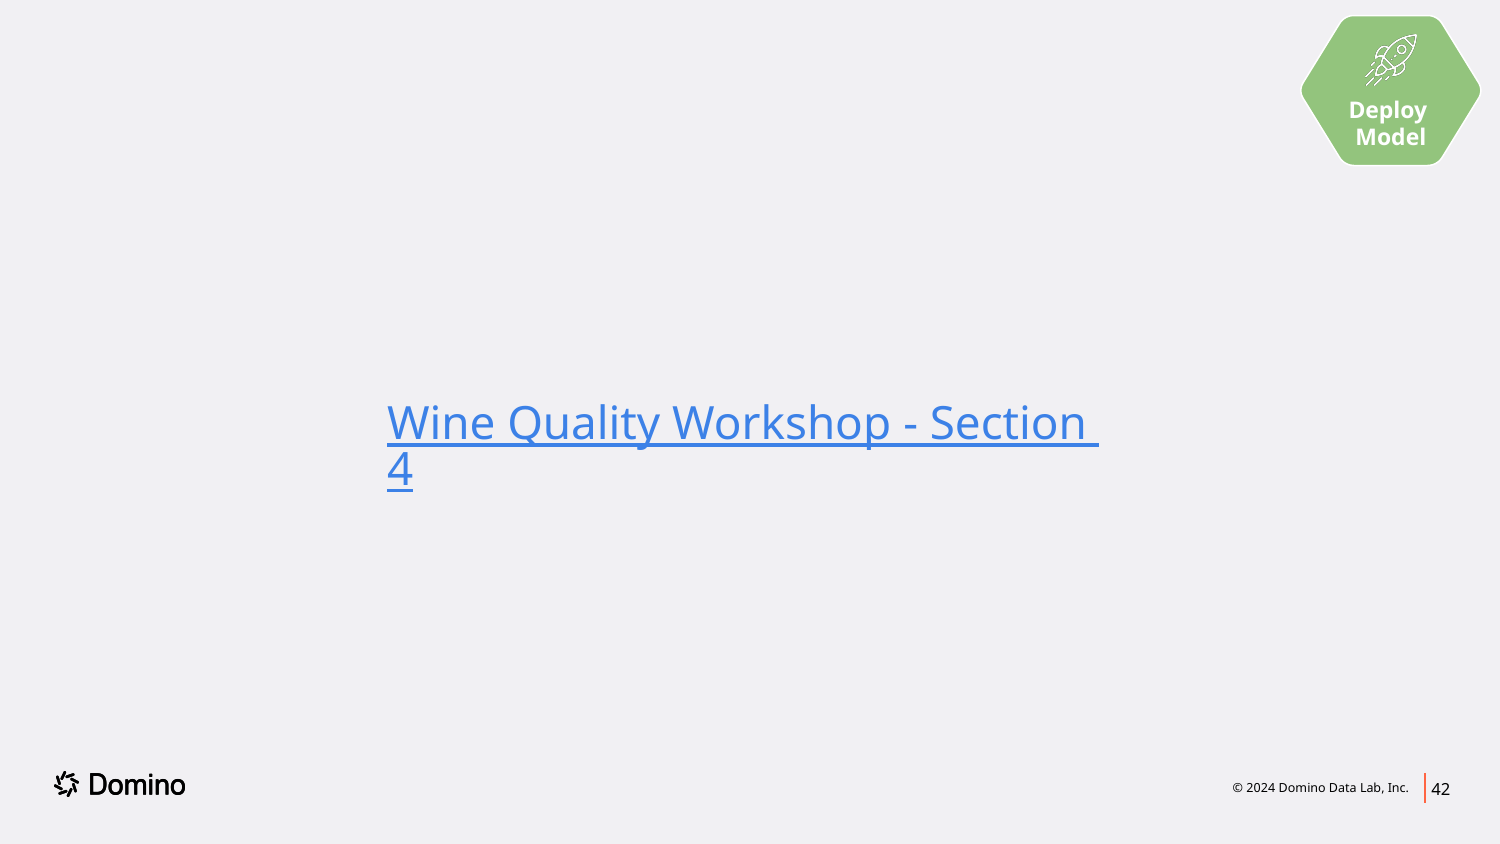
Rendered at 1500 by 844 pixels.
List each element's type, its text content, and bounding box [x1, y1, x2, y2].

picture [54, 771, 185, 797]
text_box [1300, 15, 1482, 166]
text_box Wine Quality Workshop - Section 4 [372, 378, 1128, 472]
